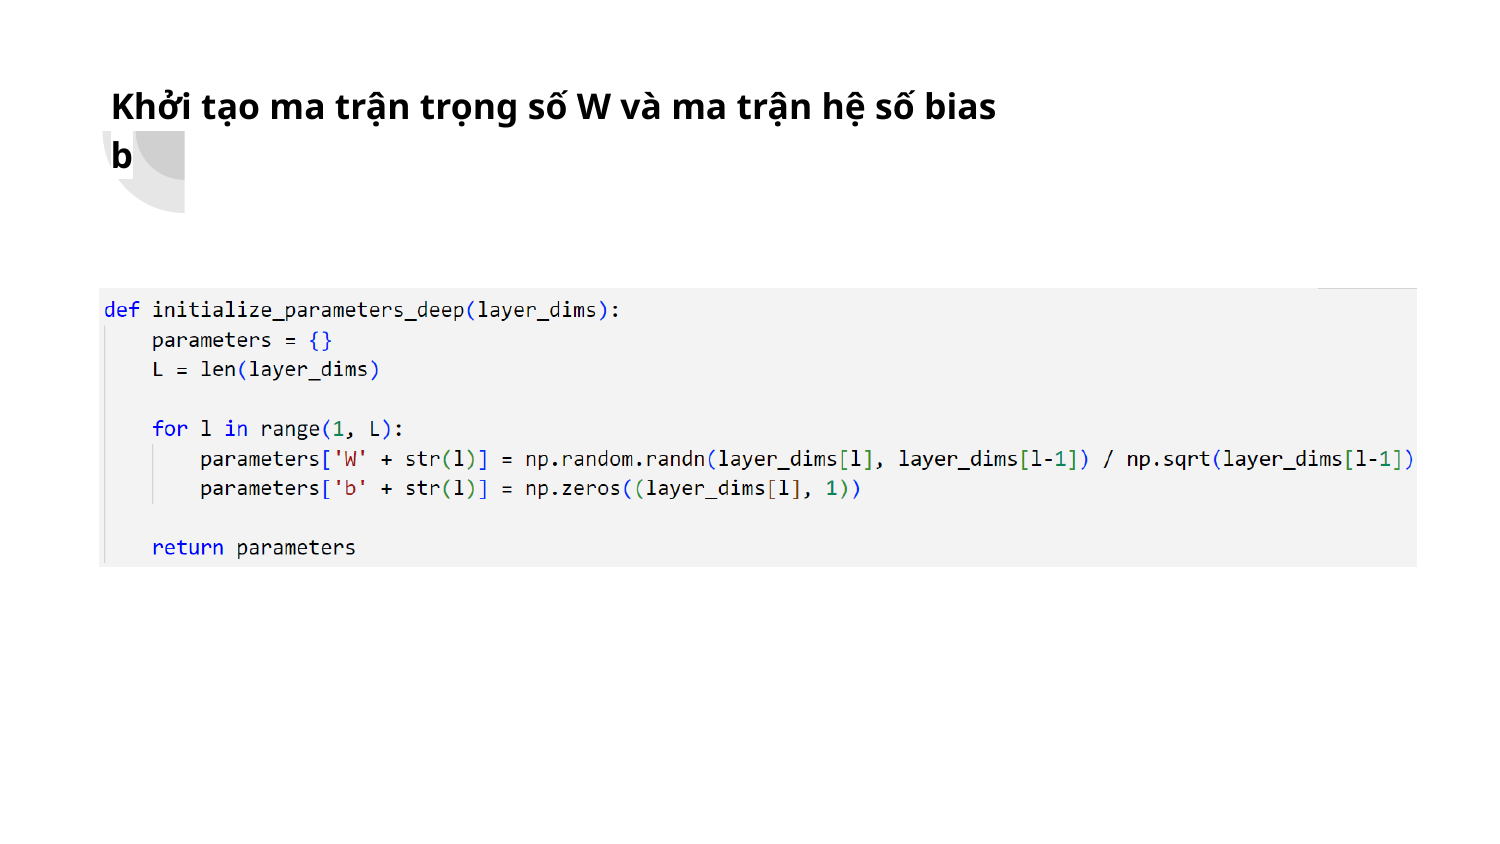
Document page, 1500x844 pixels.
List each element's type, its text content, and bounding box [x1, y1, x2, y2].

title Khởi tạo ma trận trọng số W và ma trận hệ số bias b [95, 62, 1026, 122]
picture [99, 288, 1417, 568]
